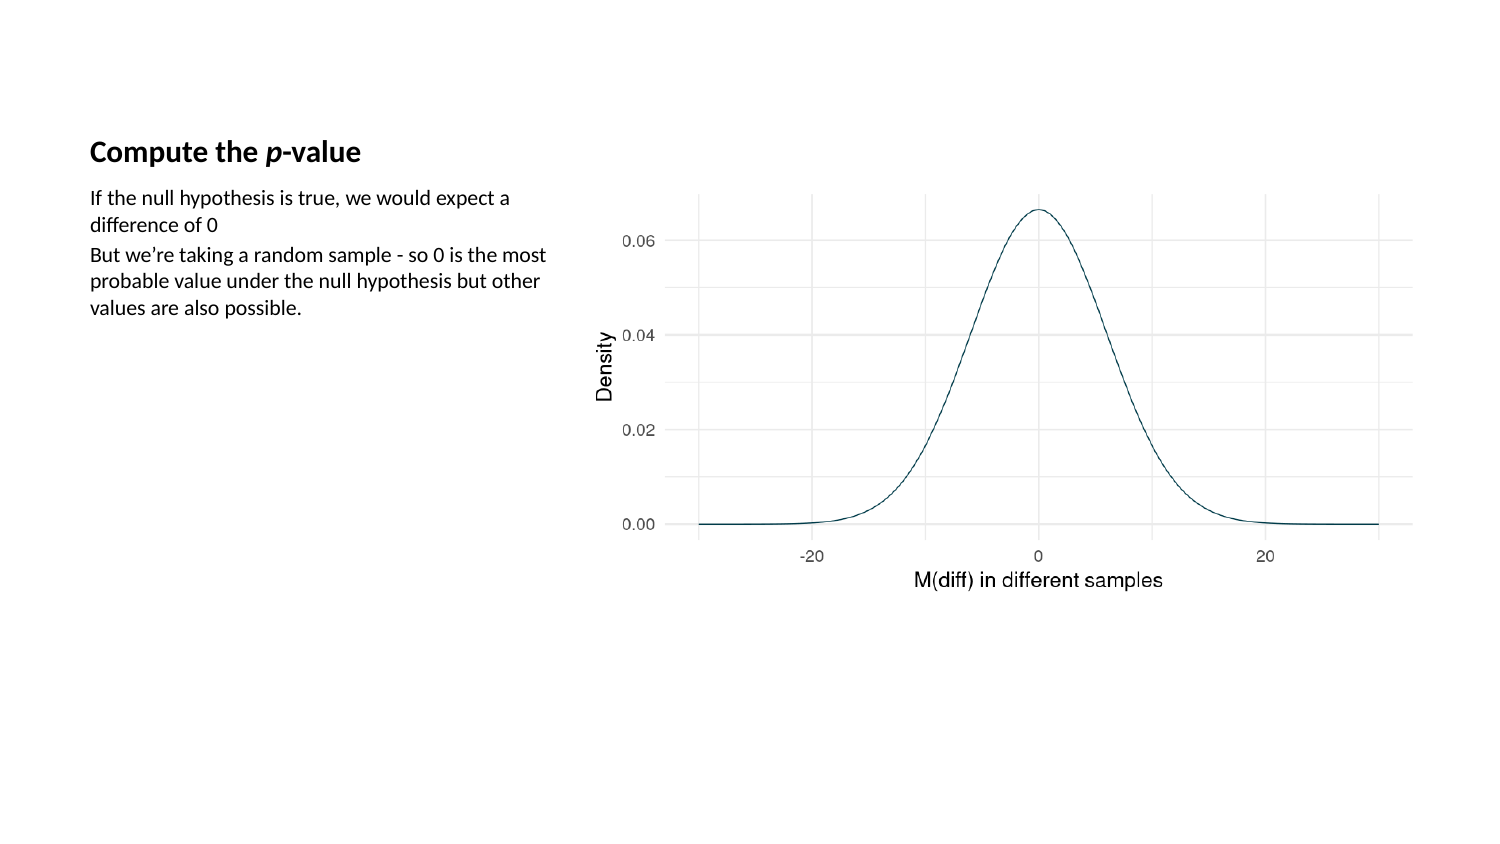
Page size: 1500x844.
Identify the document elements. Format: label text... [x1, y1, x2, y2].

picture [585, 183, 1424, 603]
list If the null hypothesis is true, we would expect a difference of 0 But we’re taking a random sample - so 0 is the most probable value under the null hypothesis but other values are also possible. [75, 176, 569, 754]
title Compute the p-value [75, 33, 569, 176]
